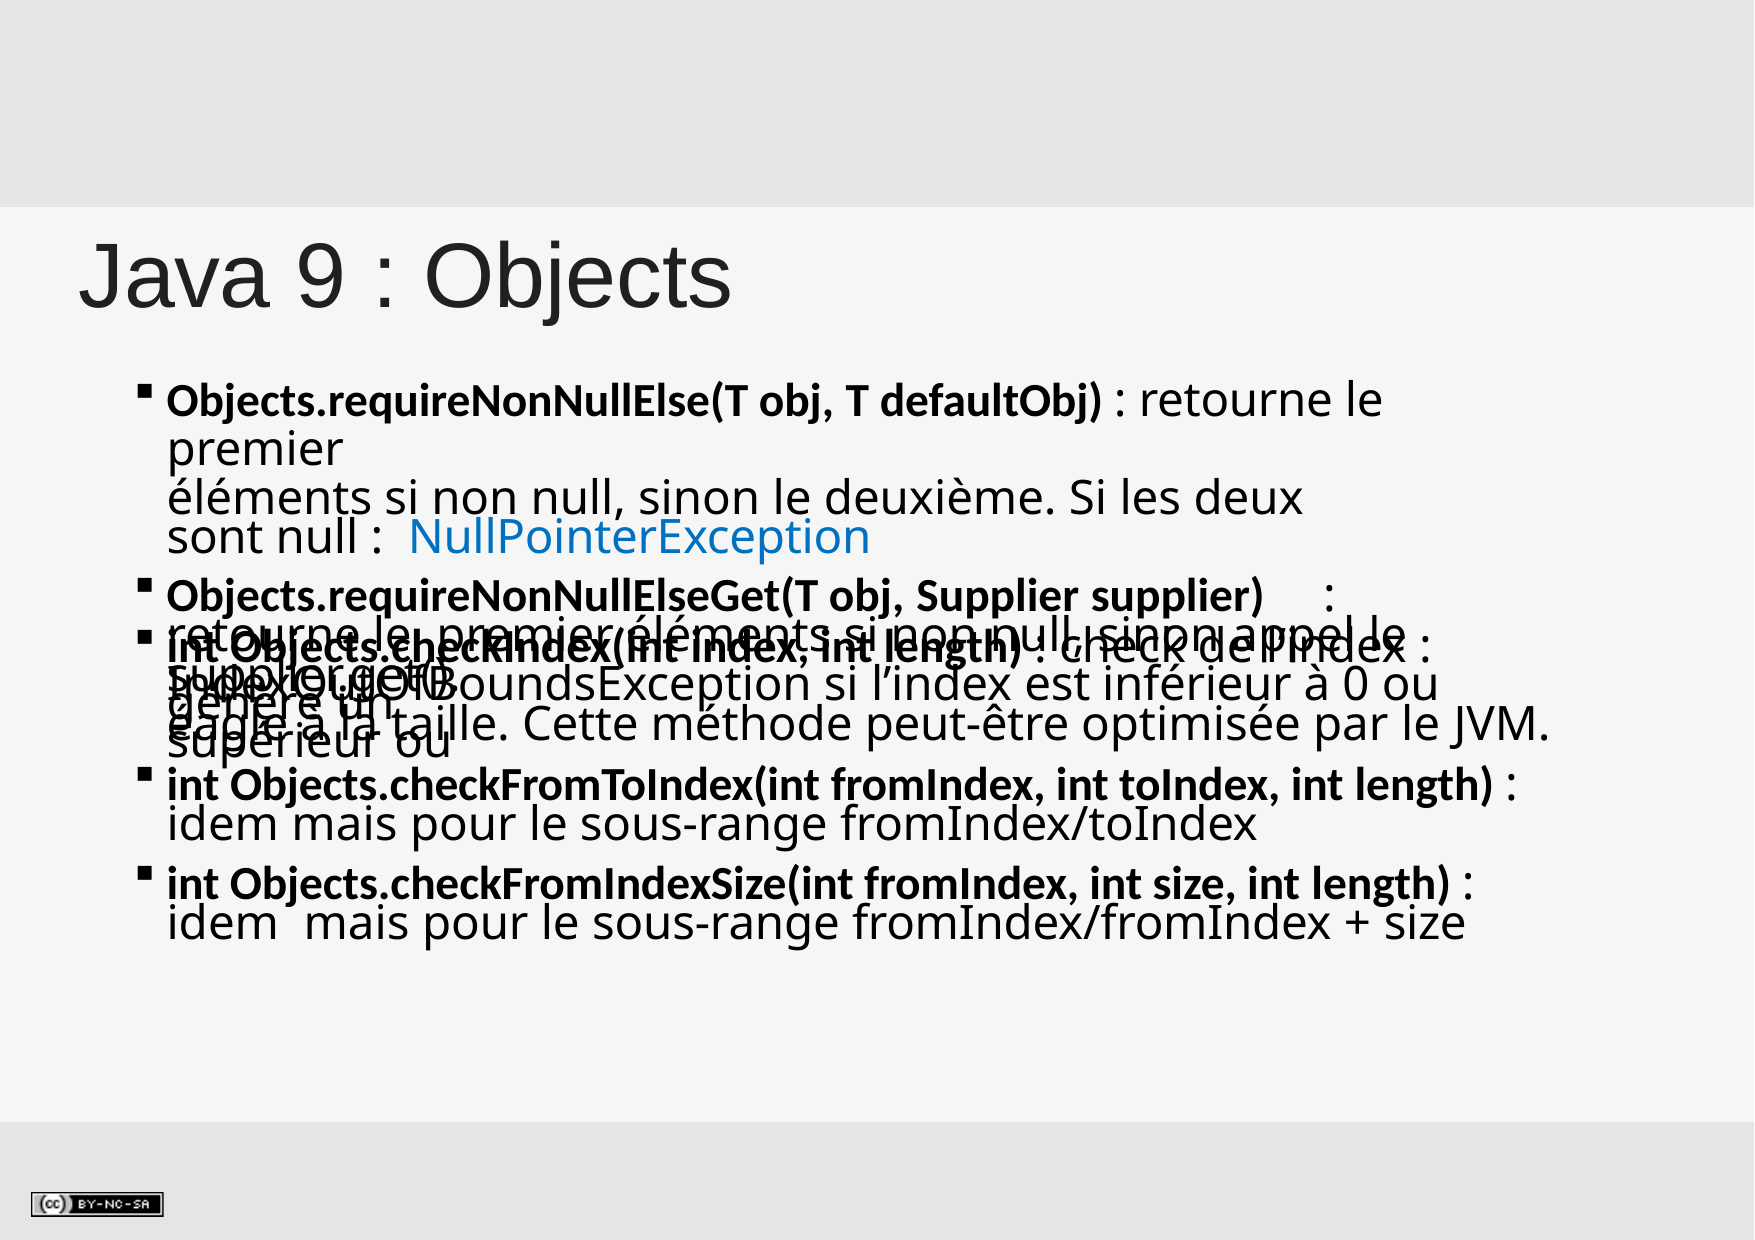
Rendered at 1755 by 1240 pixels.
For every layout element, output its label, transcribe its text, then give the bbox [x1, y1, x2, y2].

text_box IndexOutOfBoundsException si l’index est inférieur à 0 ou supérieur ou [164, 651, 1515, 691]
text_box éagle à la taille. Cette méthode peut-être optimisée par le JVM. int Objects.checkFromToIndex(int fromIndex, int toIndex, int length) : idem mais pour le sous-range fromIndex/toIndex int Objects.checkFromIndexSize(int fromIndex, int size, int length) : idem mais pour le sous-range fromIndex/fromIndex + size [131, 691, 1595, 948]
picture [31, 1192, 164, 1217]
text_box Objects.requireNonNullElse(T obj, T defaultObj) : retourne le premier éléments si non null, sinon le deuxième. Si les deux sont null : NullPointerException Objects.requireNonNullElseGet(T obj, Supplier supplier) : retourne le premier éléments si non null, sinon appel le supplier.get(). [131, 375, 1527, 612]
title Java 9 : Objects [77, 214, 1540, 424]
text_box int Objects.checkIndex(int index, int length) : check de l’index : génère un [131, 612, 1595, 691]
